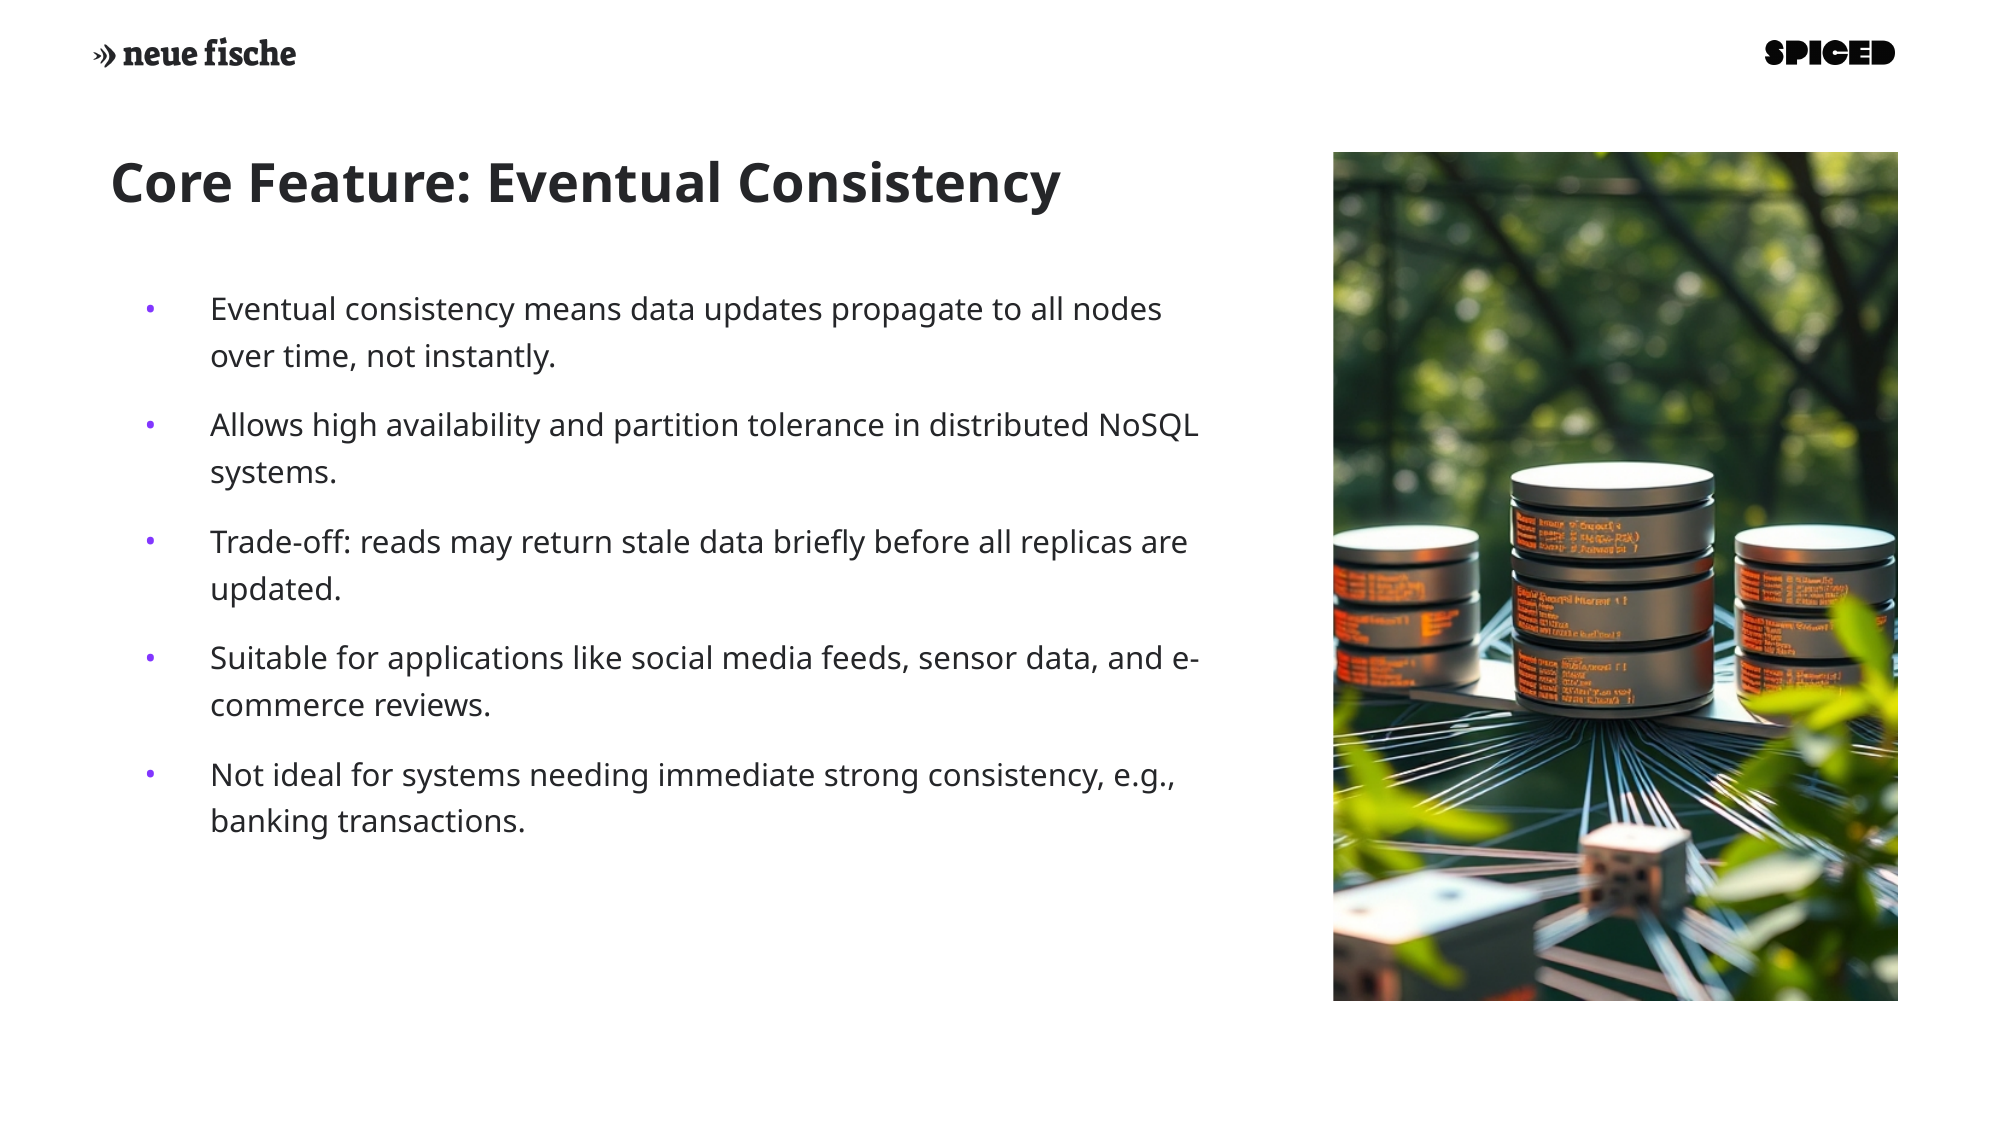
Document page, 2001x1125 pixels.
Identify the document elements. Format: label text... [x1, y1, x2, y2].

text_box Eventual consistency means data updates propagate to all nodes over time, not instantly. Allows high availability and partition tolerance in distributed NoSQL systems. Trade-off: reads may return stale data briefly before all replicas are updated. Suitable for applications like social media feeds, sensor data, and e-commerce reviews. Not ideal for systems needing immediate strong consistency, e.g., banking transactions. [90, 259, 1251, 860]
picture [93, 37, 297, 68]
text_box Core Feature: Eventual Consistency [90, 126, 1251, 236]
picture [1765, 40, 1895, 65]
picture [1333, 152, 1899, 1001]
